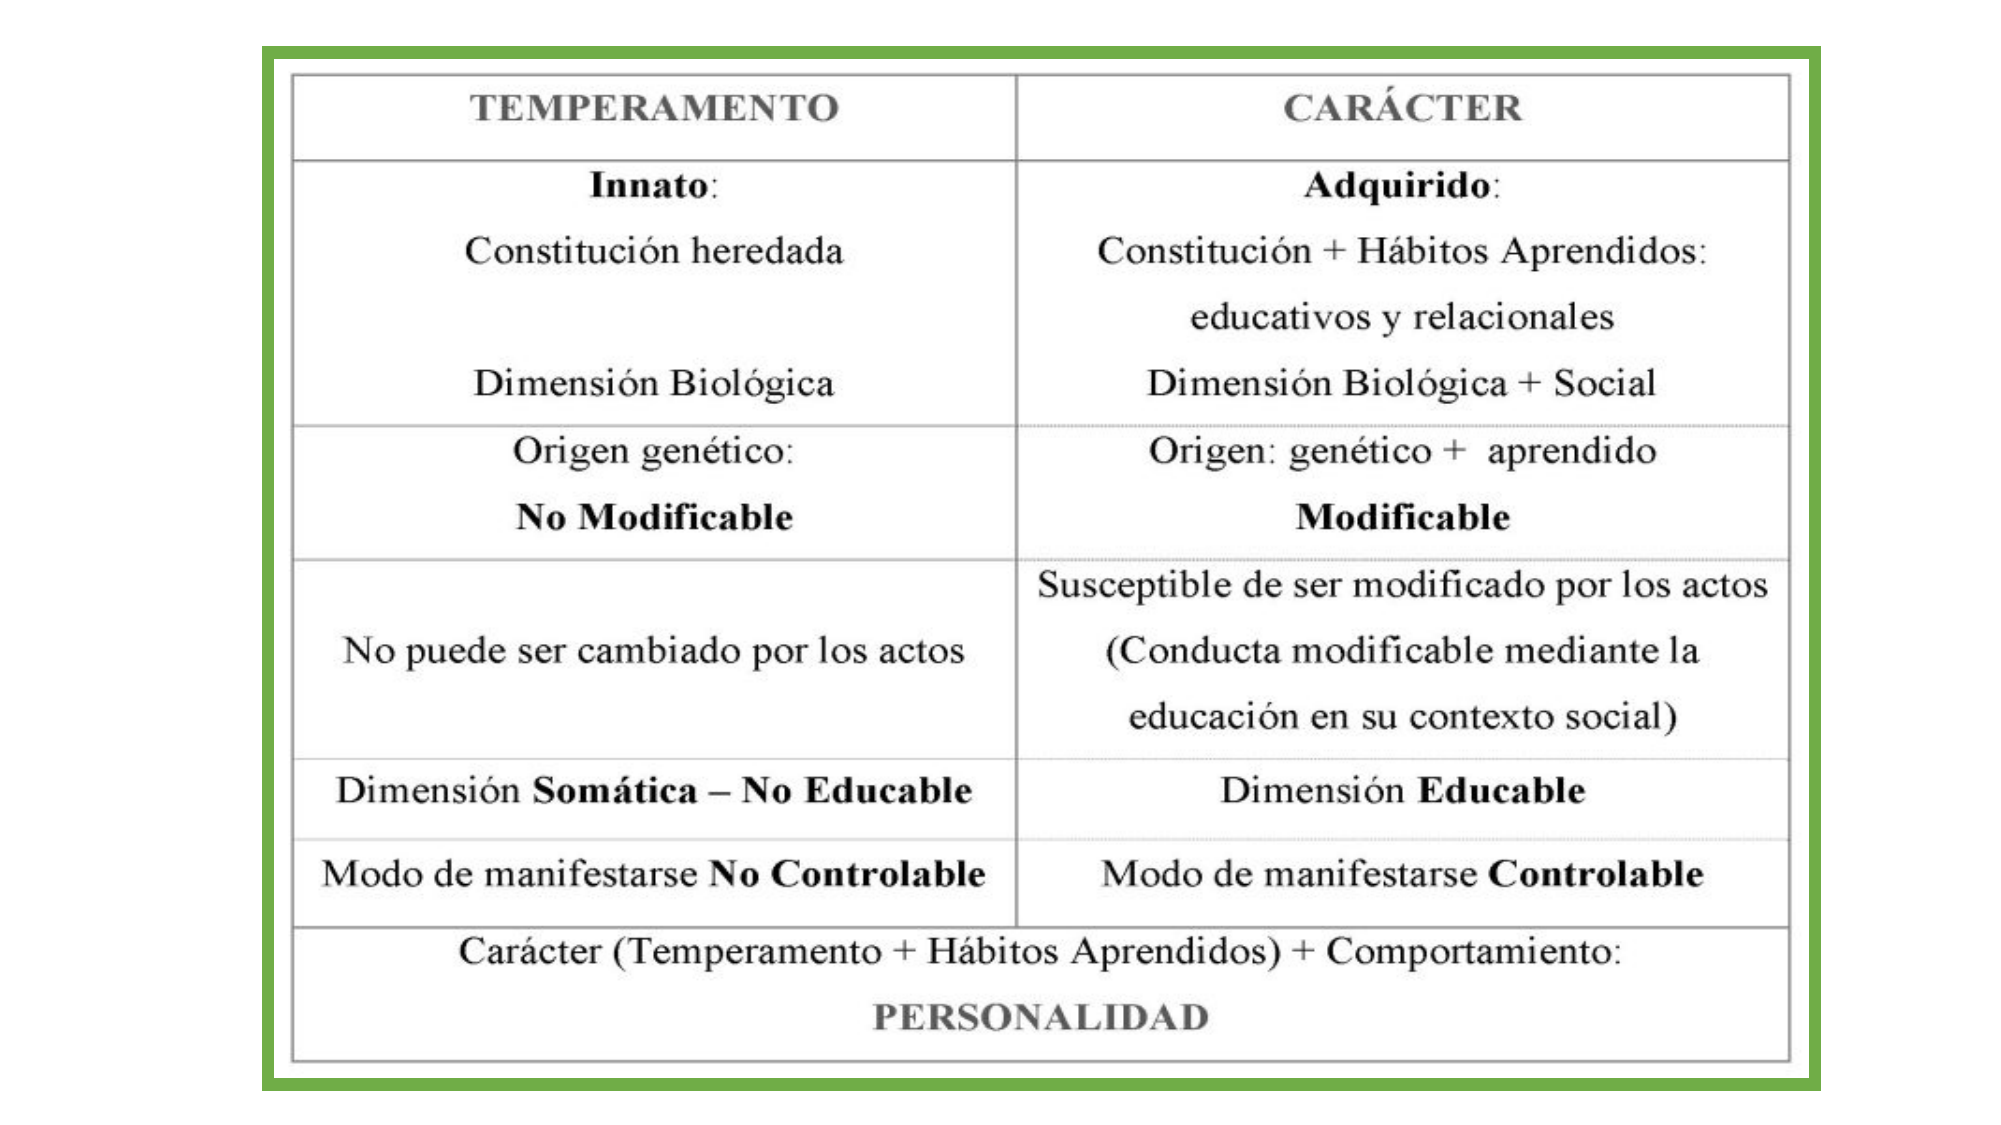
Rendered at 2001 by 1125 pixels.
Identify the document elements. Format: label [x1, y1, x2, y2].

picture [274, 58, 1809, 1079]
